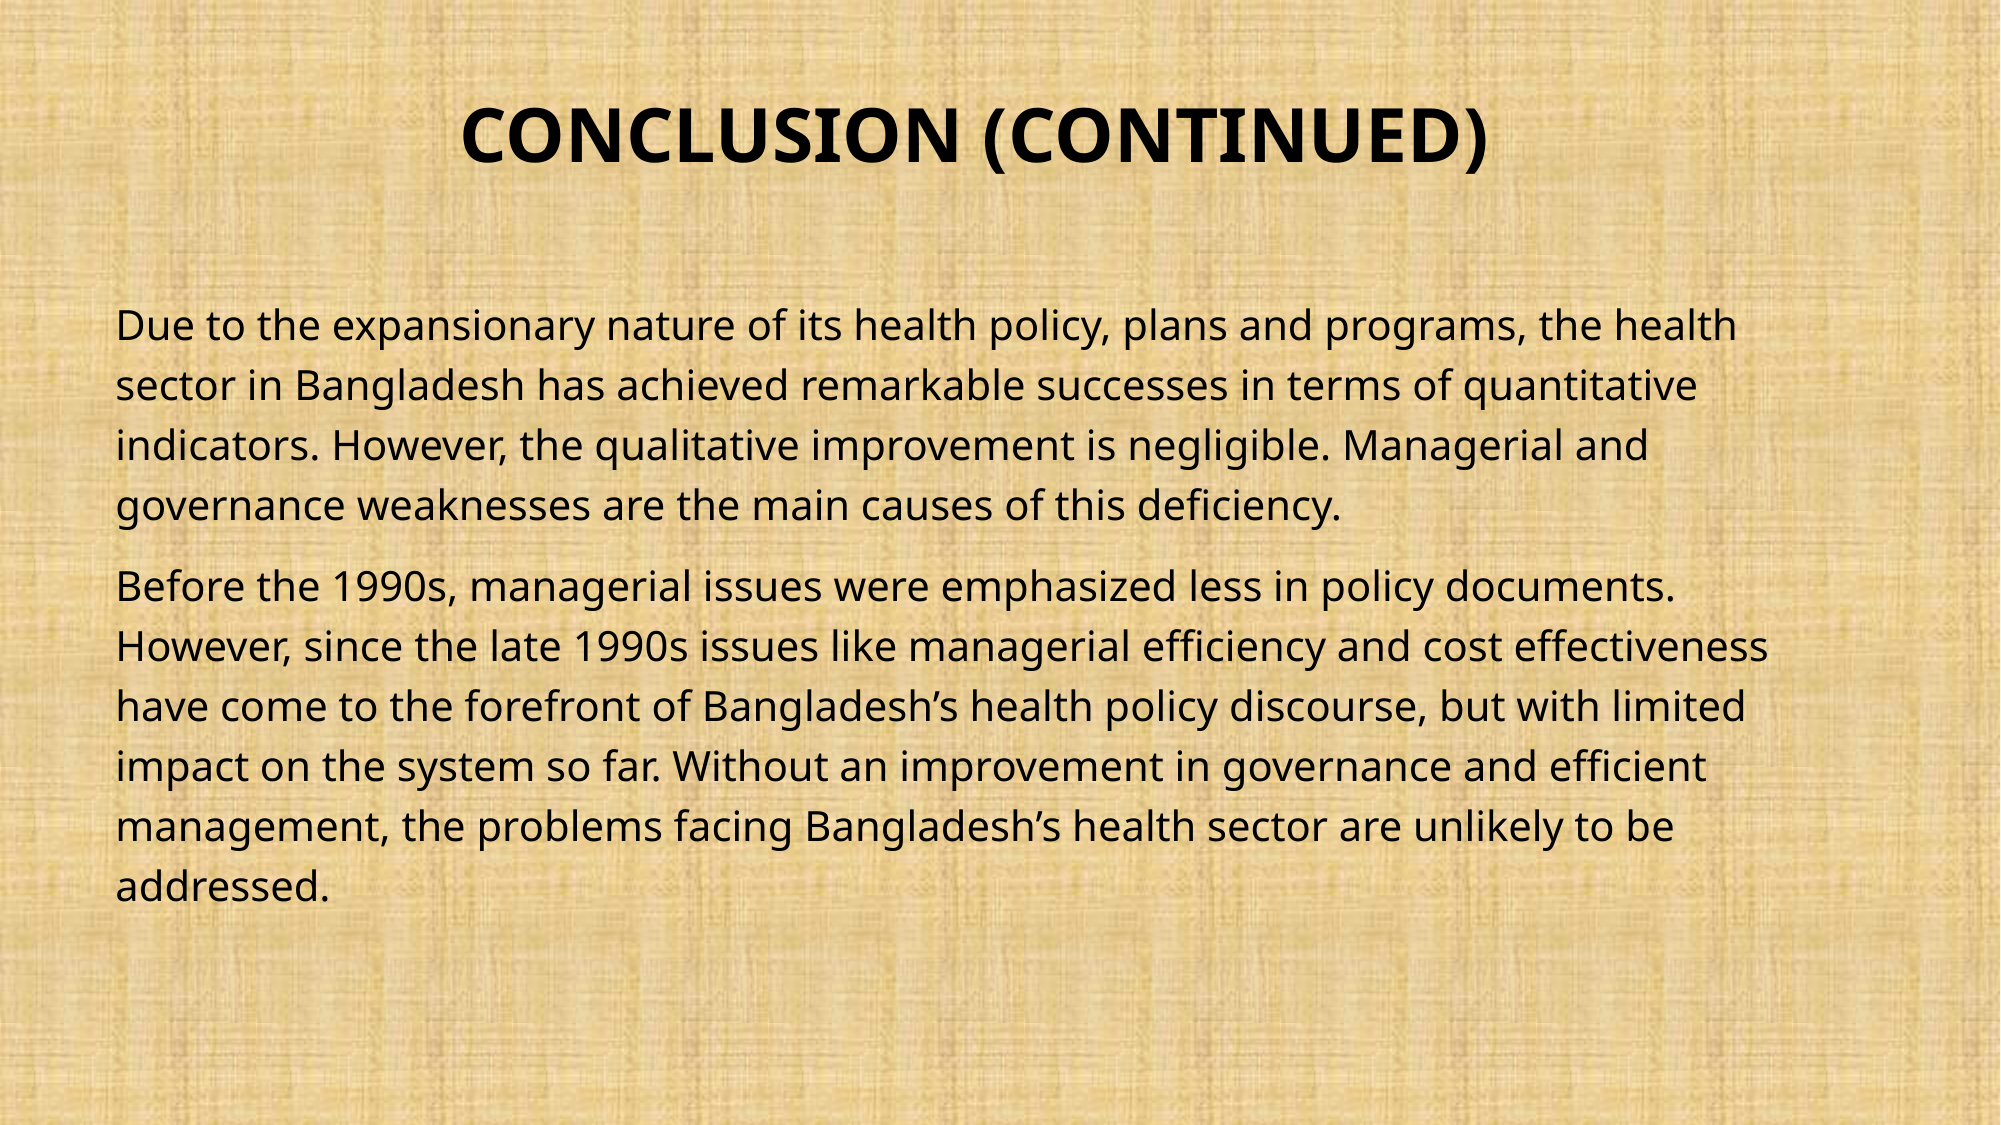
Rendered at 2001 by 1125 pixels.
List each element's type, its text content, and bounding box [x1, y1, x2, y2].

list Due to the expansionary nature of its health policy, plans and programs, the health sector in Bangladesh has achieved remarkable successes in terms of quantitative indicators. However, the qualitative improvement is negligible. Managerial and governance weaknesses are the main causes of this deficiency. Before the 1990s, managerial issues were emphasized less in policy documents. However, since the late 1990s issues like managerial efficiency and cost effectiveness have come to the forefront of Bangladesh’s health policy discourse, but with limited impact on the system so far. Without an improvement in governance and efficient management, the problems facing Bangladesh’s health sector are unlikely to be addressed. [100, 281, 1849, 1035]
picture [0, 0, 2001, 1125]
title CONCLUSION (CONTINUED) [100, 90, 1849, 195]
